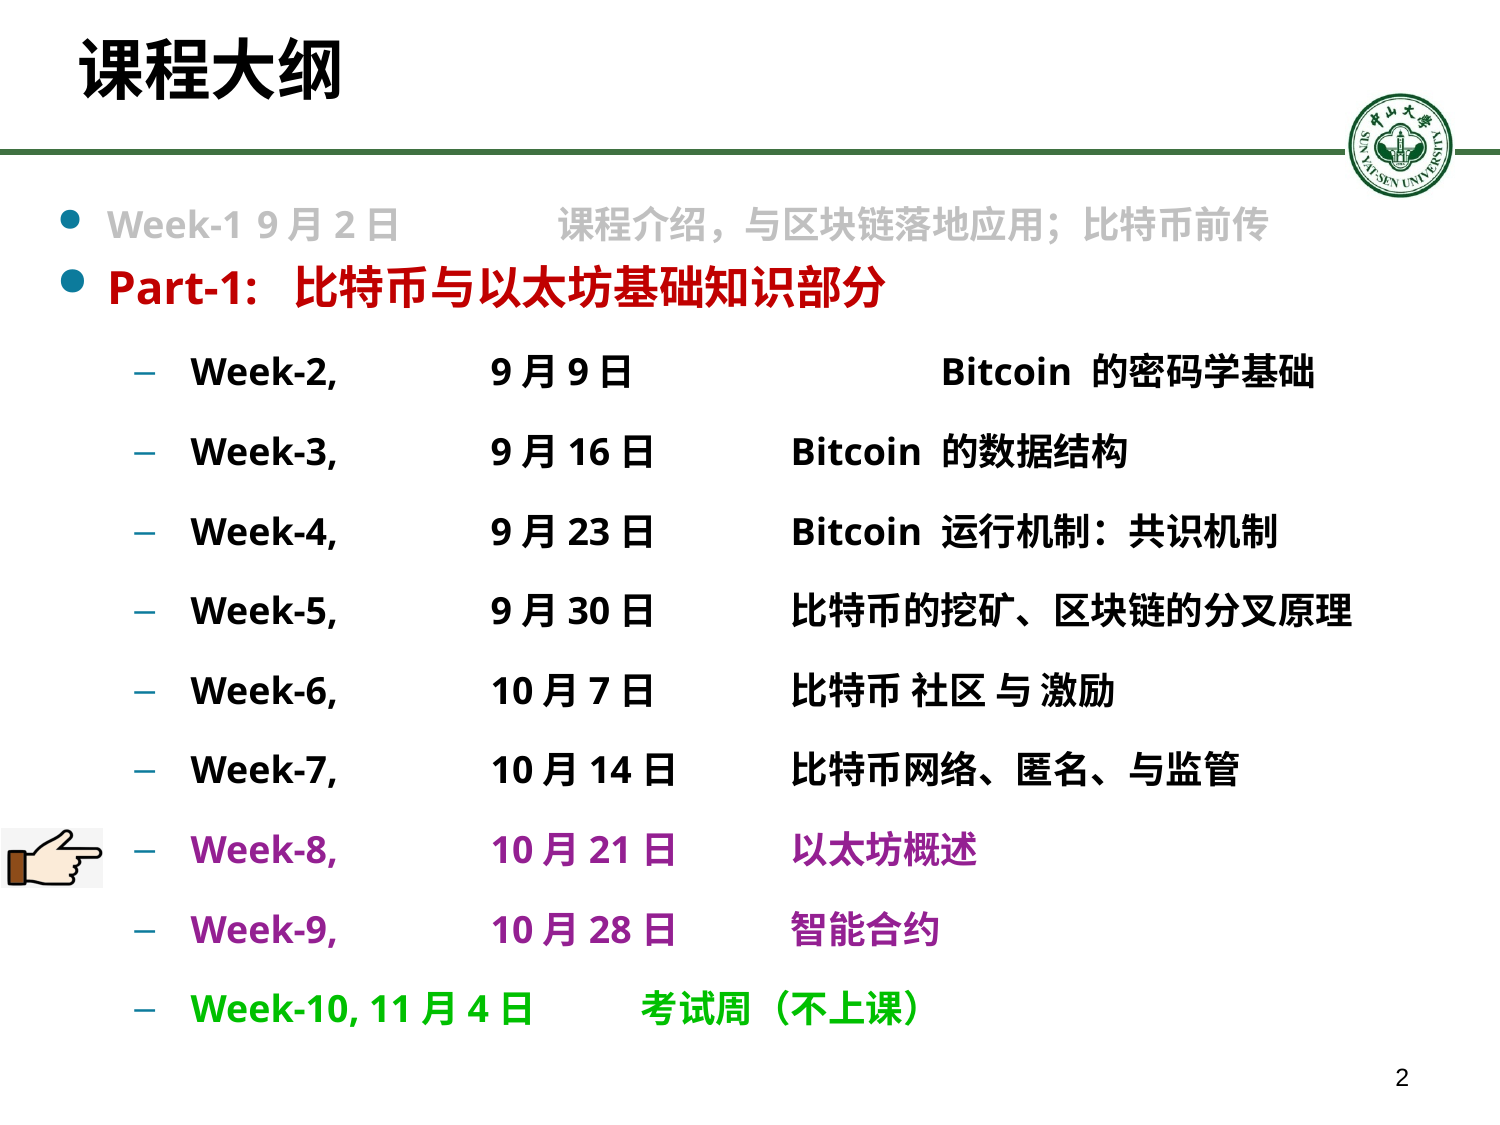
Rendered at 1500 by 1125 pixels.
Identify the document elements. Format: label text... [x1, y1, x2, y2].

list Week-1 9月2日 课程介绍，与区块链落地应用；比特币前传 Part-1: 比特币与以太坊基础知识部分 Week-2, 9月9日 Bitcoin 的密码学基础 Week-3, 9月16日 Bitcoin 的数据结构 Week-4, 9月23日 Bitcoin 运行机制：共识机制 Week-5, 9月30日 比特币的挖矿、区块链的分叉原理 Week-6, 10月7日 比特币 社区 与 激励 Week-7, 10月14日 比特币网络、匿名、与监管 Week-8, 10月21日 以太坊概述 Week-9, 10月28日 智能合约 Week-10, 11月4日 考试周（不上课） [44, 193, 1480, 1056]
picture [1345, 90, 1455, 193]
text_box 课程大纲 [62, 24, 1421, 113]
picture [0, 828, 103, 888]
